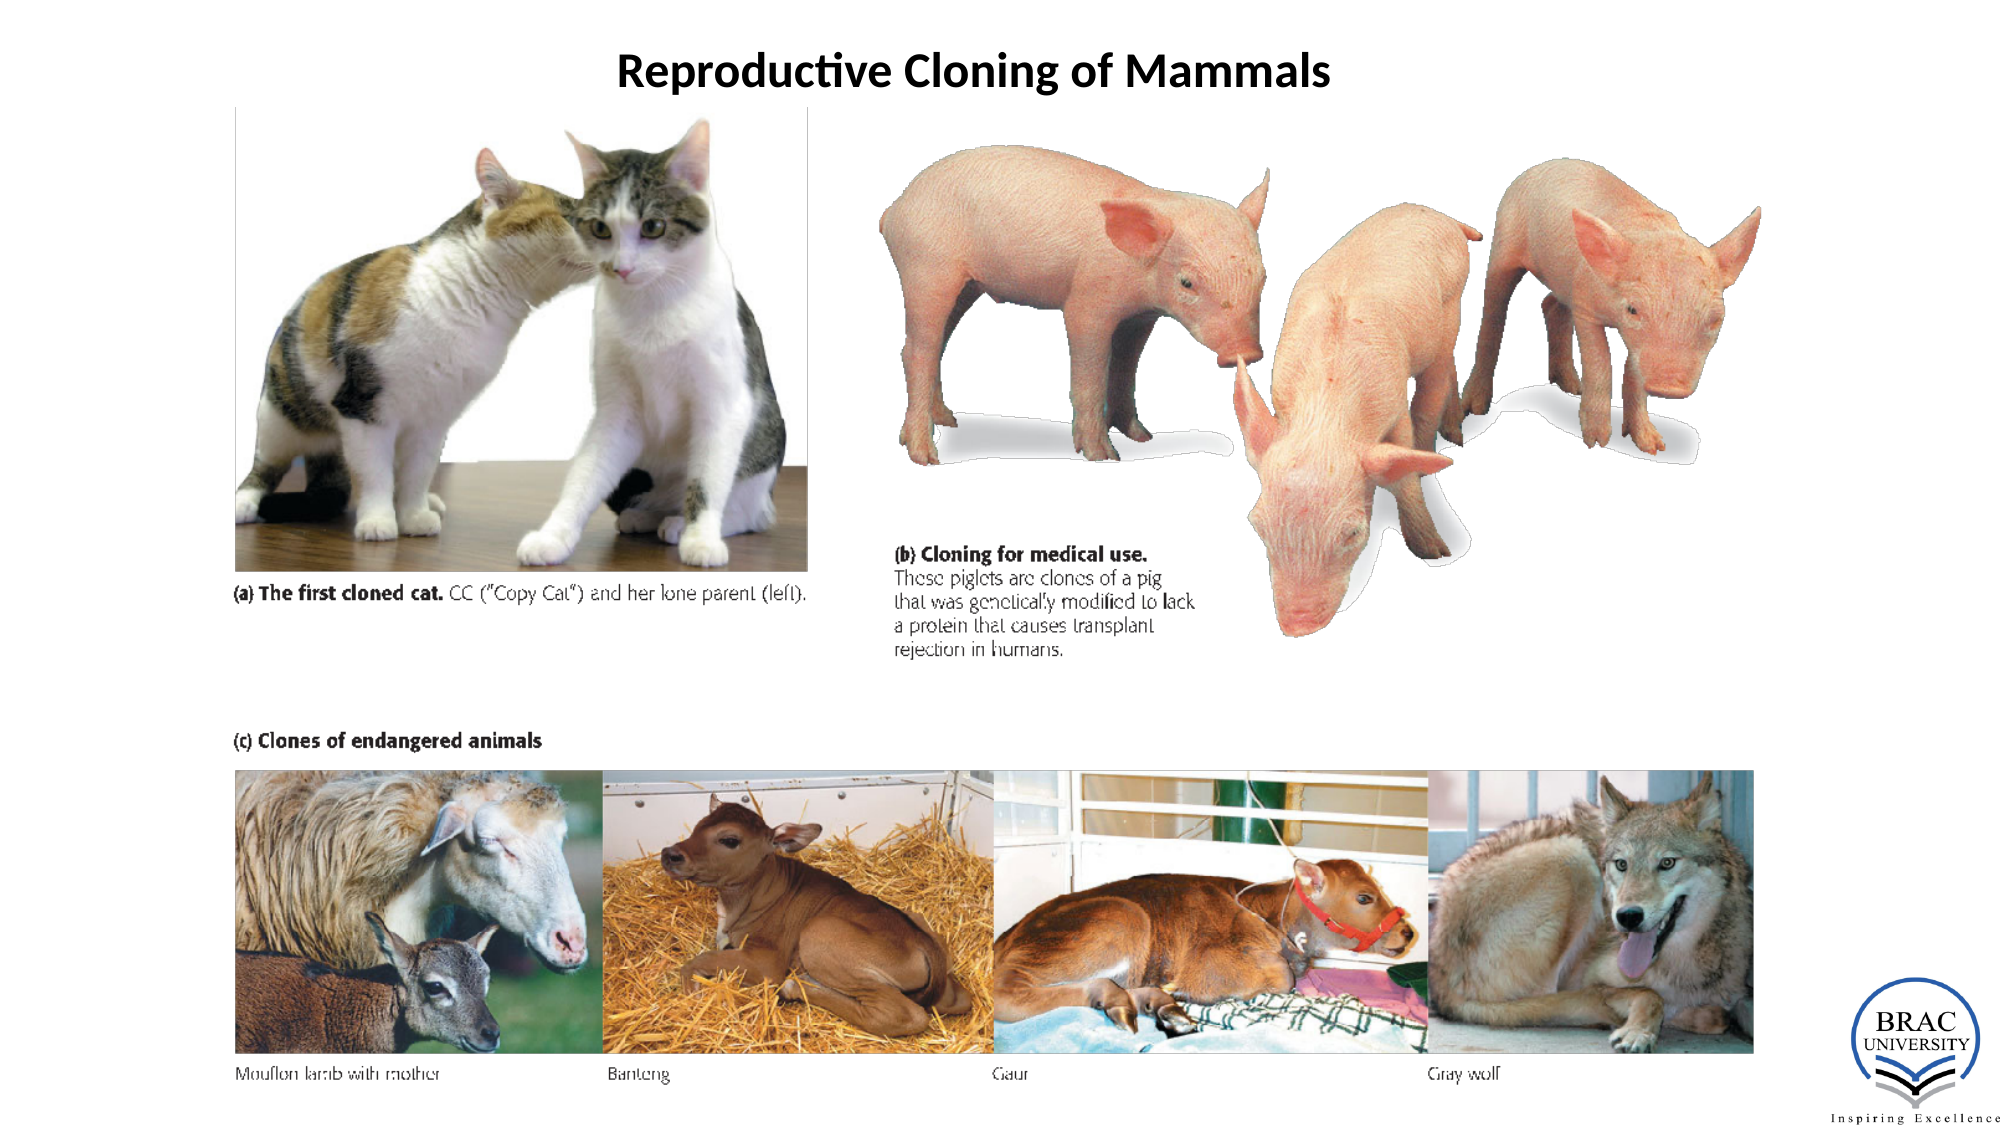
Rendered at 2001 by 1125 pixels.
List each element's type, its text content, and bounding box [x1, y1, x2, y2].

text_box Reproductive Cloning of Mammals [598, 29, 1362, 105]
picture [1829, 975, 2000, 1125]
picture [218, 107, 1776, 1096]
